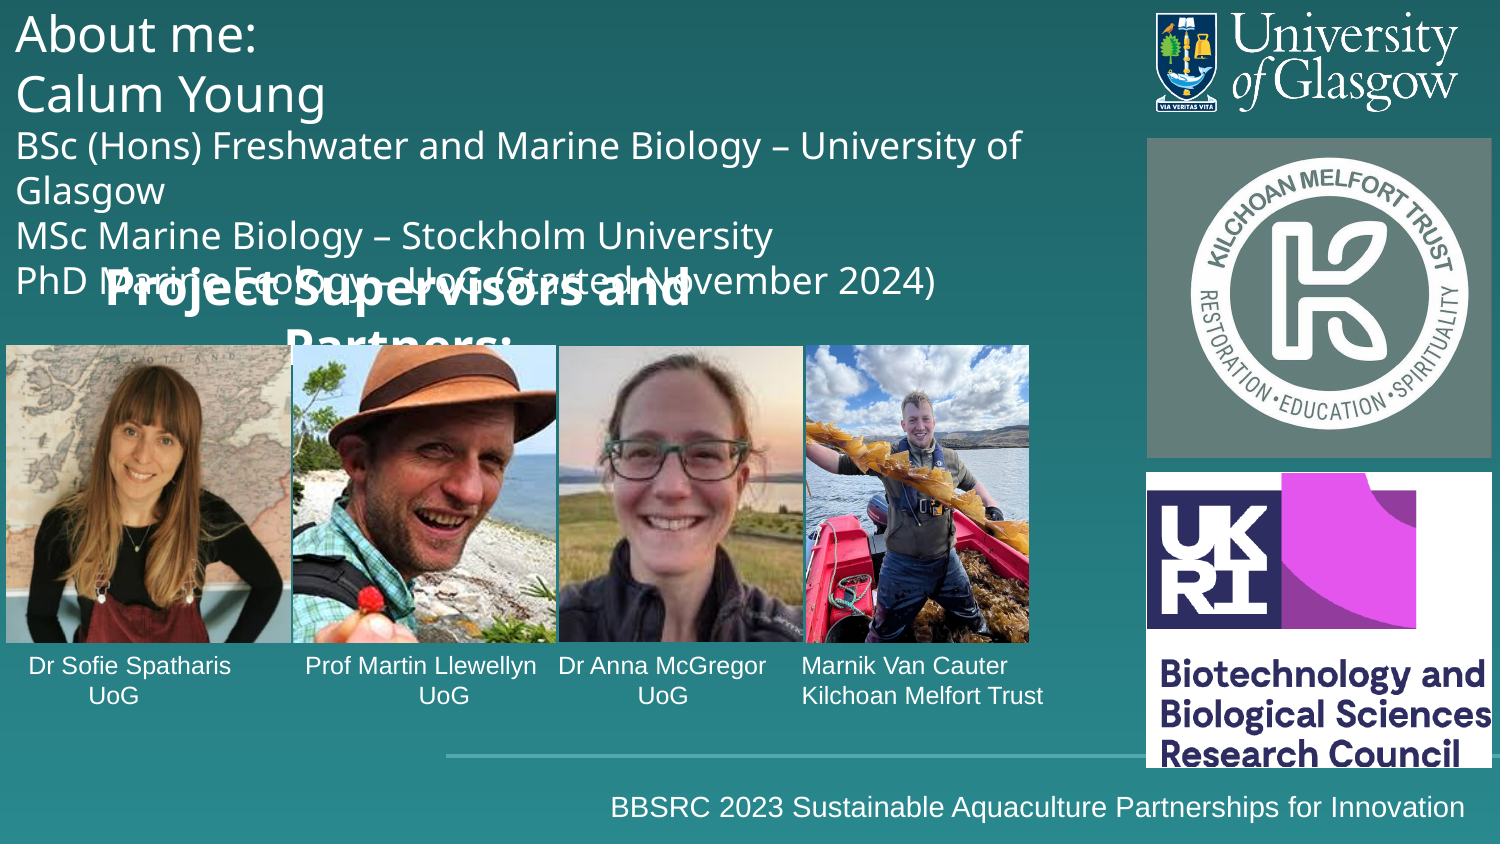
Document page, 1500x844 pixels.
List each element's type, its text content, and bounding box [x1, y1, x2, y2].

text_box Project Supervisors and Partners: [0, 260, 797, 370]
text_box Dr Sofie Spatharis Prof Martin Llewellyn Dr Anna McGregor Marnik Van Cauter UoG UoG UoG Kilchoan Melfort Trust [13, 642, 1140, 717]
text_box BBSRC 2023 Sustainable Aquaculture Partnerships for Innovation [595, 780, 1500, 831]
picture [806, 345, 1029, 643]
picture [558, 346, 804, 643]
picture [1146, 137, 1492, 459]
picture [6, 345, 291, 643]
picture [1156, 11, 1458, 112]
picture [1145, 472, 1492, 768]
picture [293, 345, 556, 643]
text_box About me: Calum Young BSc (Hons) Freshwater and Marine Biology – University of Glasgow MSc Marine Biology – Stockholm University PhD Marine Ecology – UoG (Started November 2024) [0, 0, 1166, 310]
